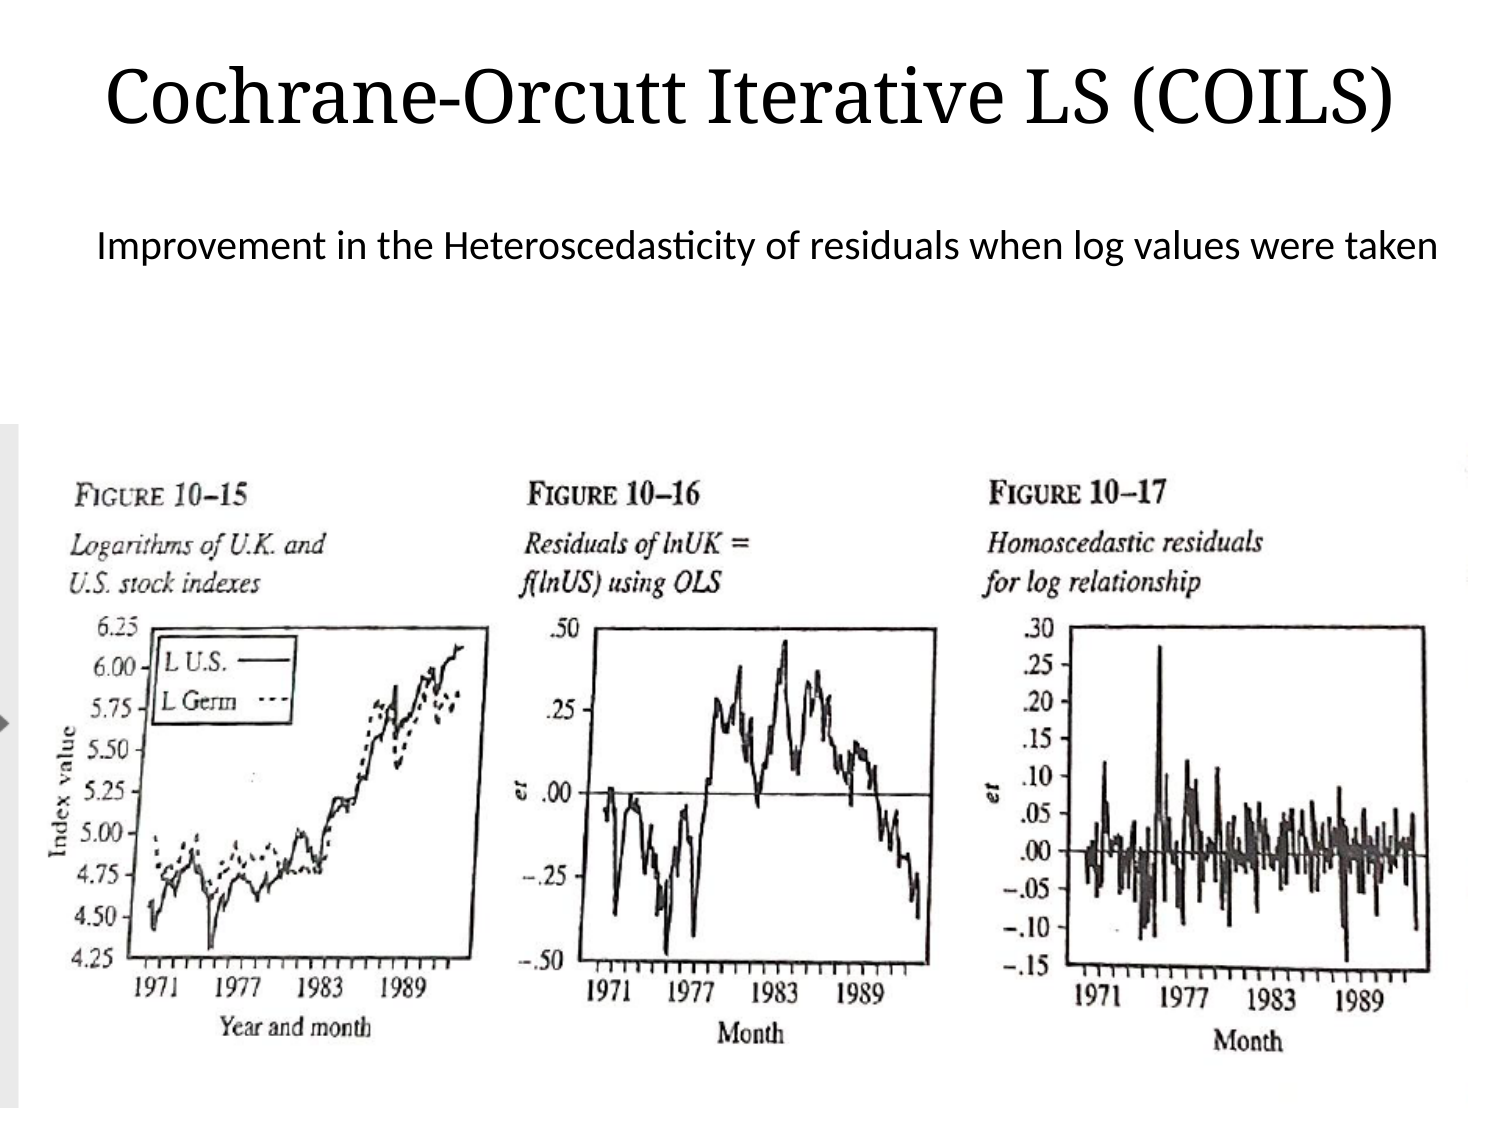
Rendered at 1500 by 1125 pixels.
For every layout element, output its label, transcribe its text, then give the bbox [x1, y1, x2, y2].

picture [0, 424, 1468, 1108]
title Cochrane-Orcutt Iterative LS (COILS) [75, 0, 1425, 188]
text_box Improvement in the Heteroscedasticity of residuals when log values were taken [81, 210, 1455, 275]
